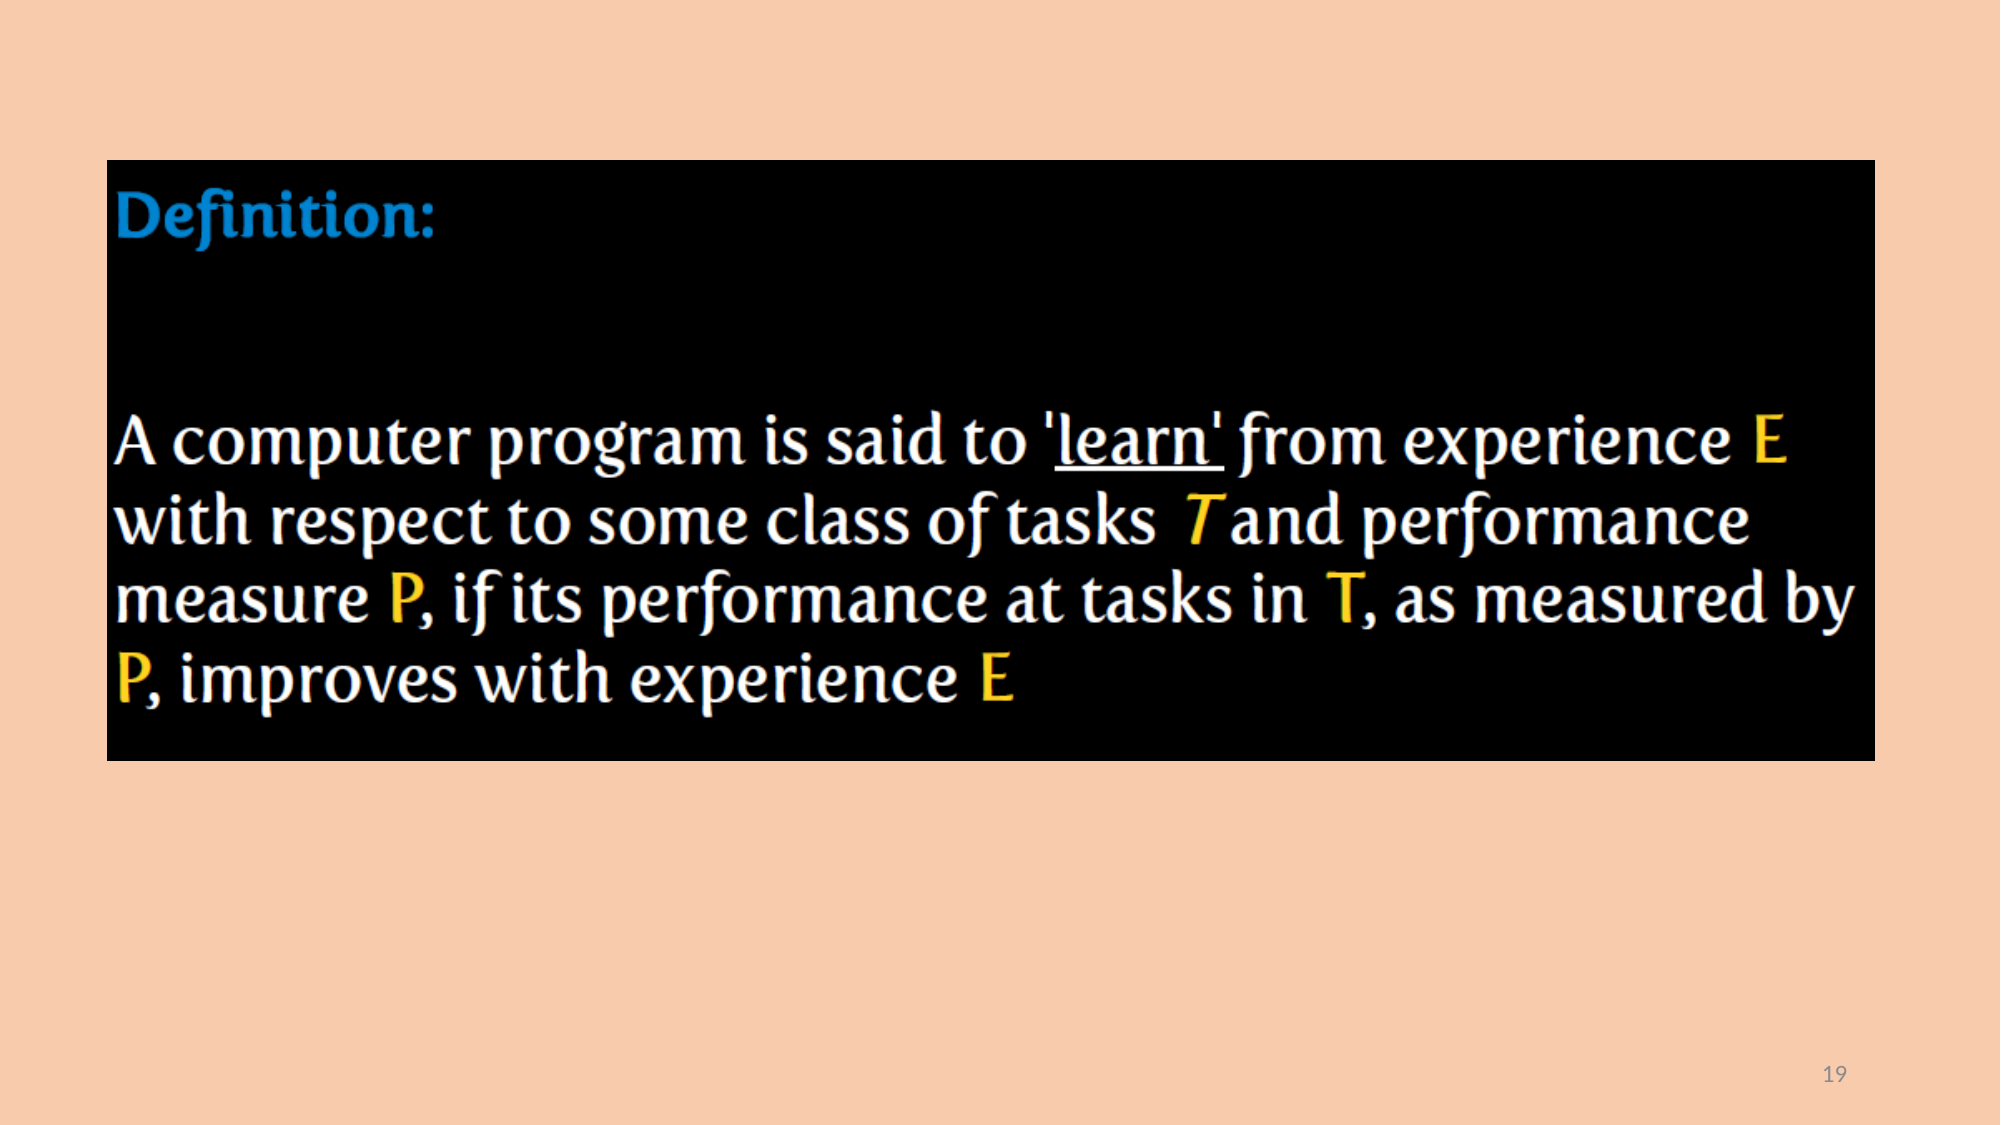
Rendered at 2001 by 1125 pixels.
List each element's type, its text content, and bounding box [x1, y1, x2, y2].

slide_number 19 [1412, 1042, 1863, 1103]
picture [106, 160, 1875, 761]
